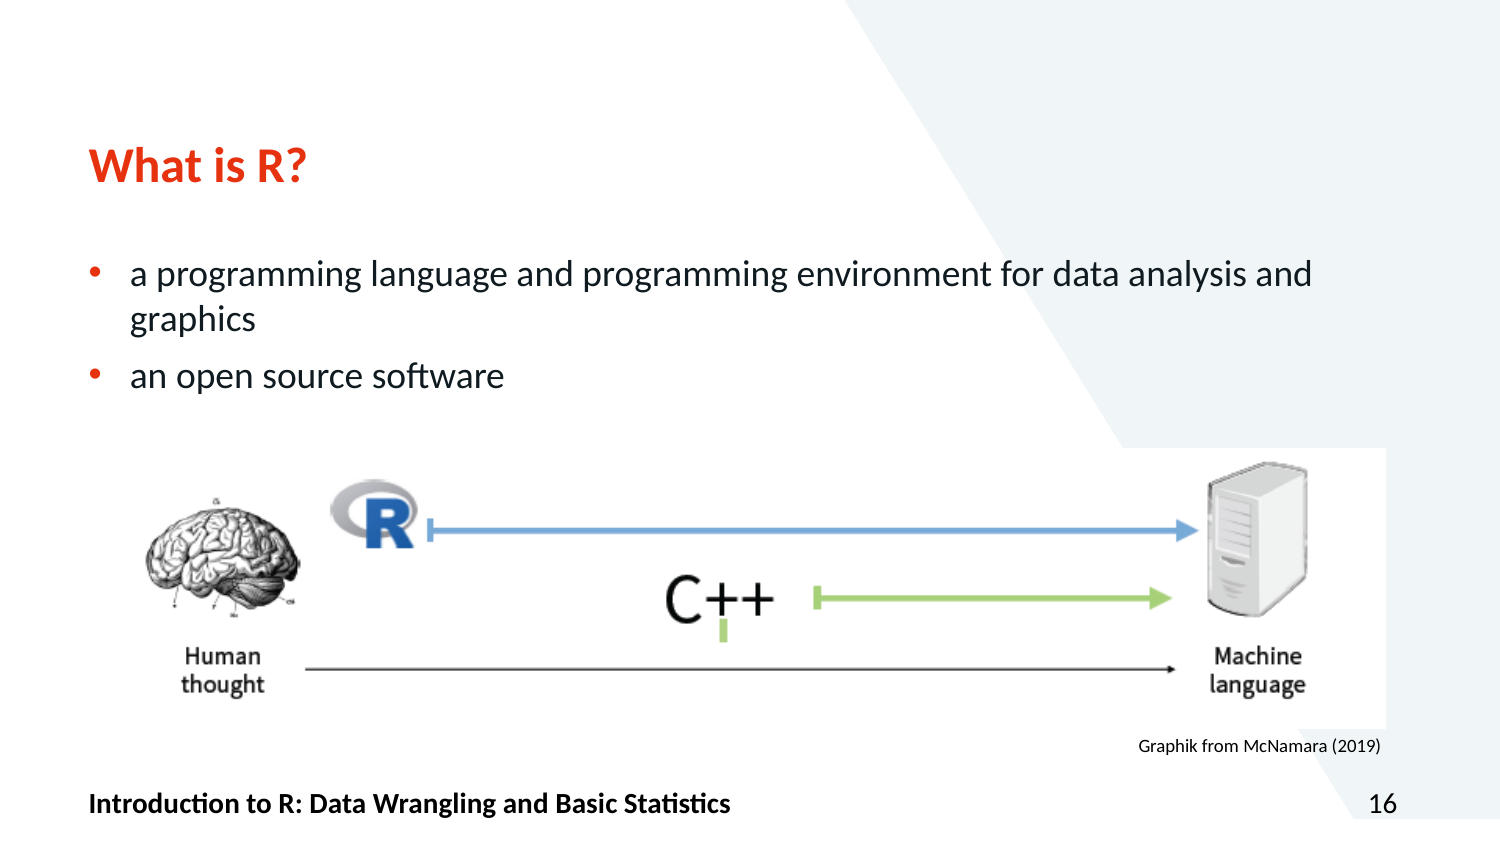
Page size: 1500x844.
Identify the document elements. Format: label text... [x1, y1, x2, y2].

list a programming language and programming environment for data analysis and graphics an open source software [88, 248, 1398, 756]
text_box Graphik from McNamara (2019) [1123, 726, 1401, 764]
footer Introduction to R: Data Wrangling and Basic Statistics [88, 785, 1217, 819]
slide_number 16 [1239, 785, 1398, 819]
picture [0, 0, 1500, 819]
title What is R? [88, 129, 1398, 232]
